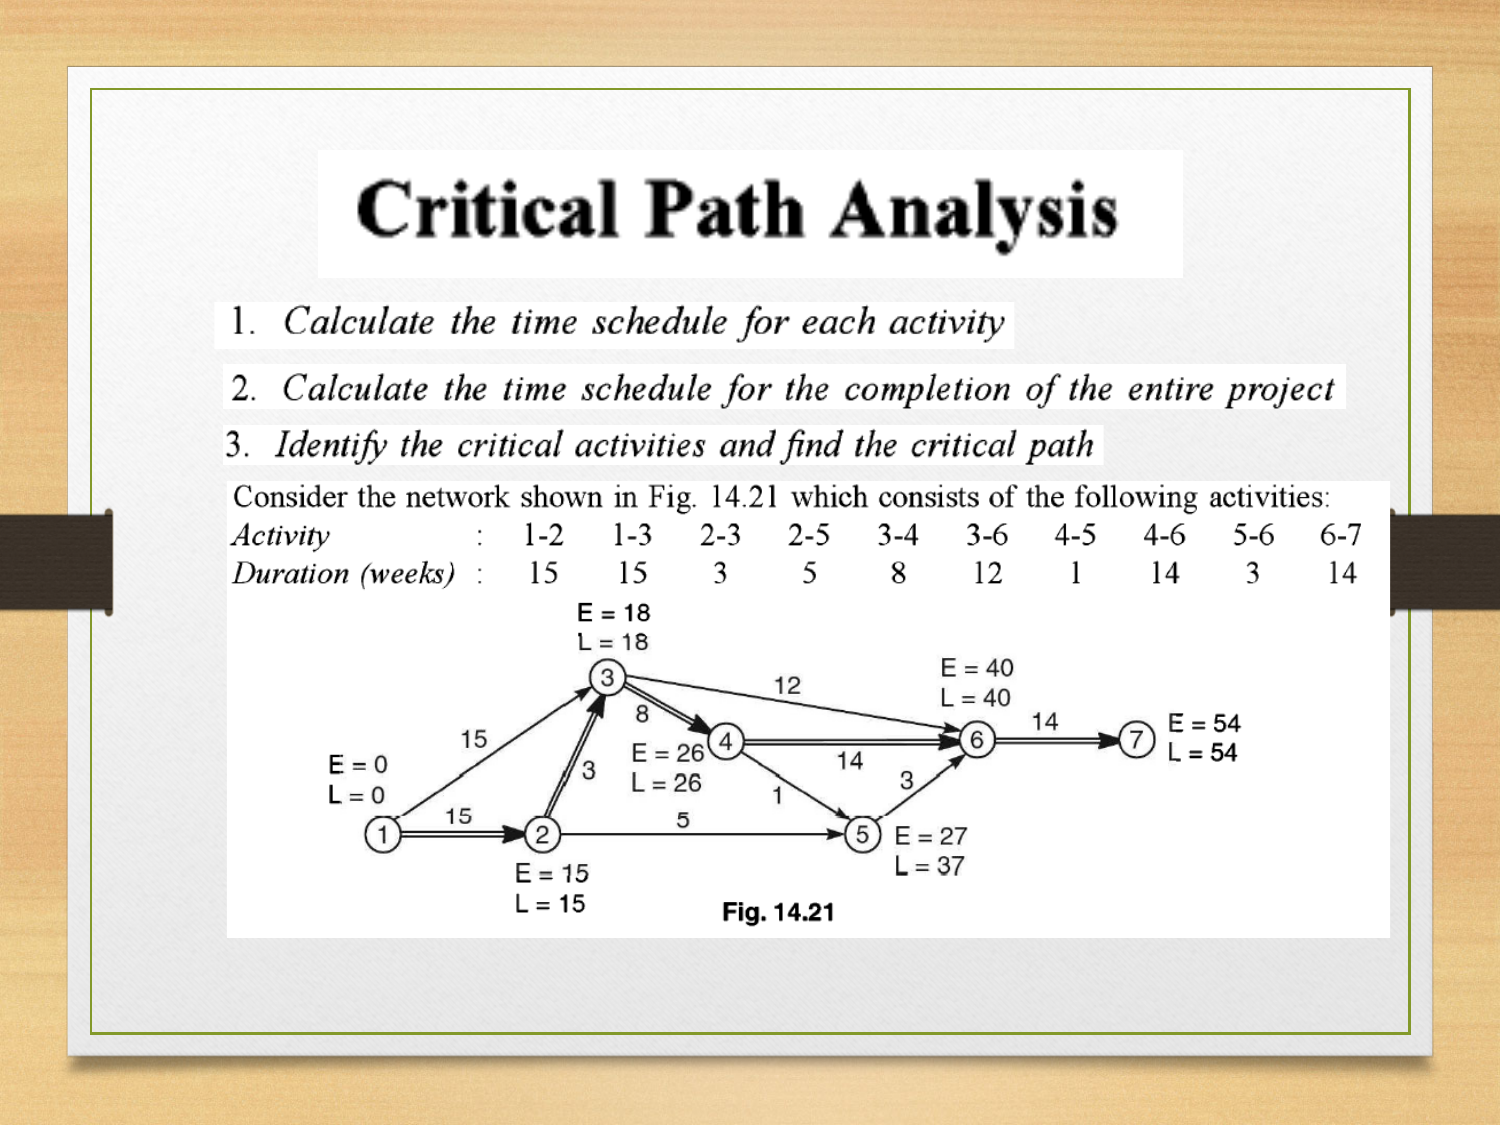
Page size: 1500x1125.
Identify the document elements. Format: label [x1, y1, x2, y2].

list [222, 363, 1347, 409]
picture [0, 0, 1500, 1125]
